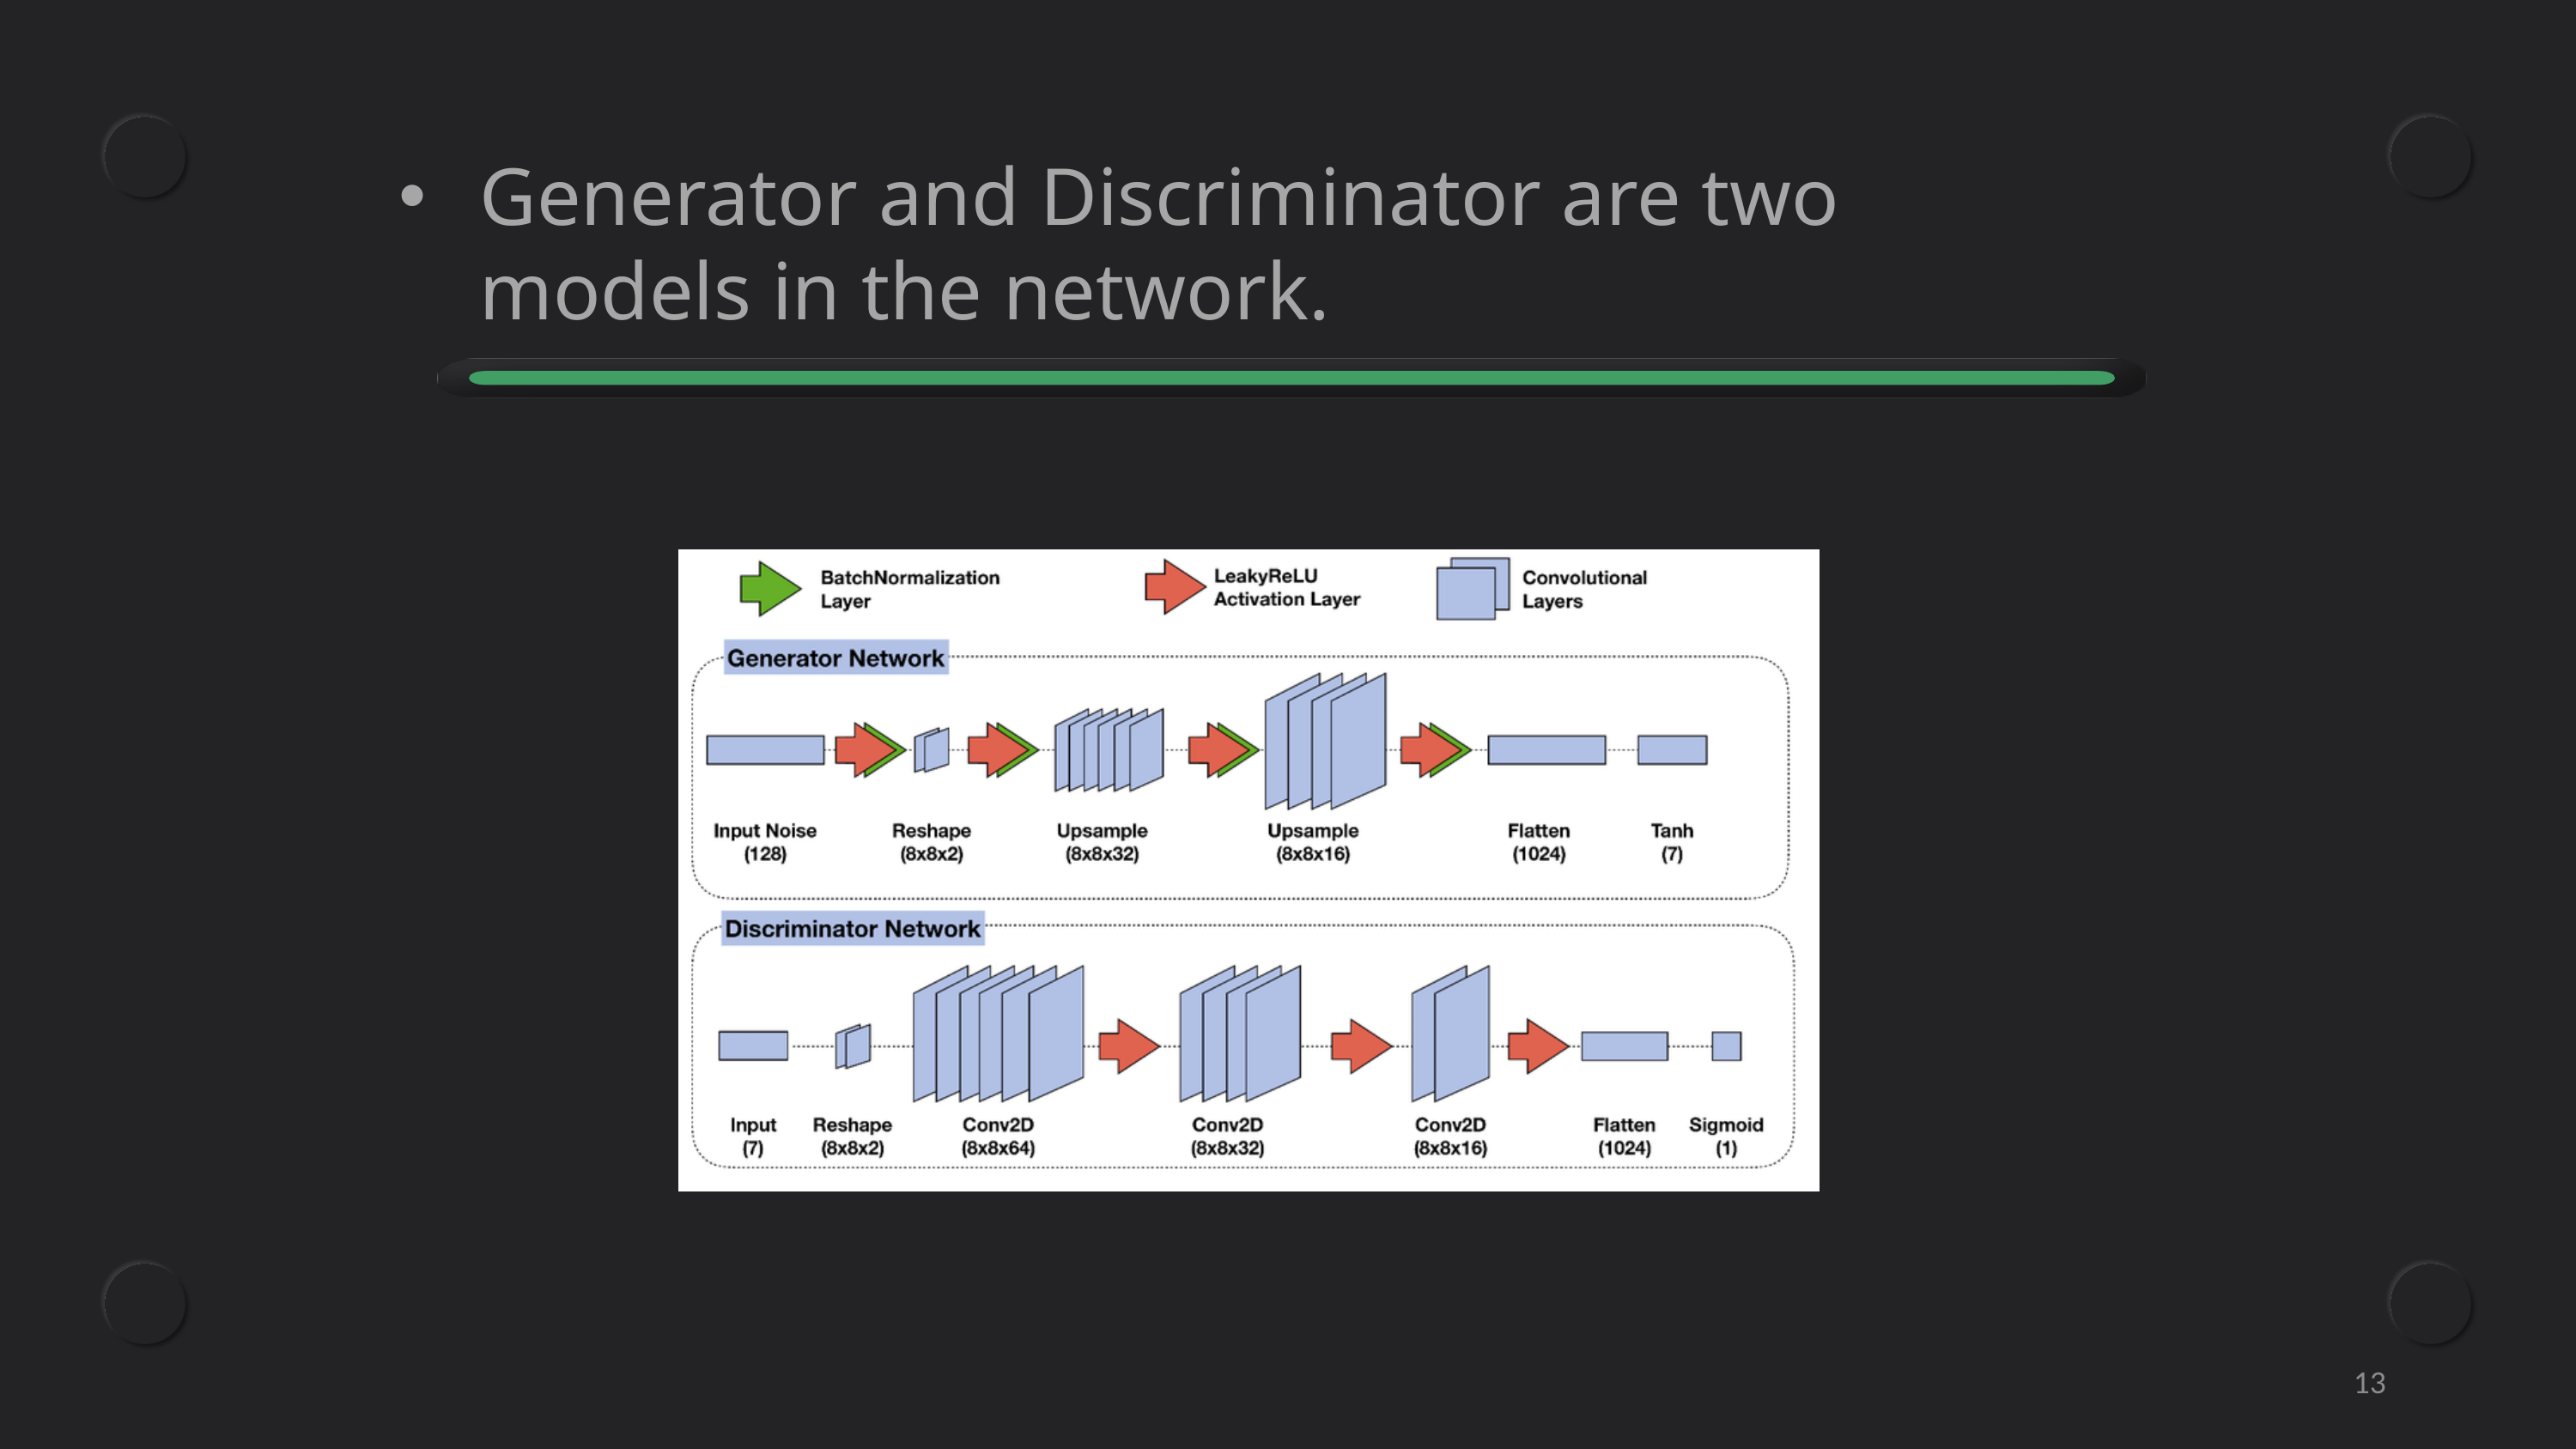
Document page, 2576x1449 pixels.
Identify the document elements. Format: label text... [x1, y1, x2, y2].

picture [98, 1257, 192, 1351]
picture [2384, 110, 2478, 204]
picture [2384, 1257, 2478, 1351]
picture [678, 549, 1820, 1191]
text_box Generator and Discriminator are two models in the network. [386, 140, 1965, 343]
slide_number 13 [1819, 1343, 2399, 1420]
picture [98, 110, 192, 204]
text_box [437, 358, 2147, 398]
text_box [501, 474, 1789, 644]
